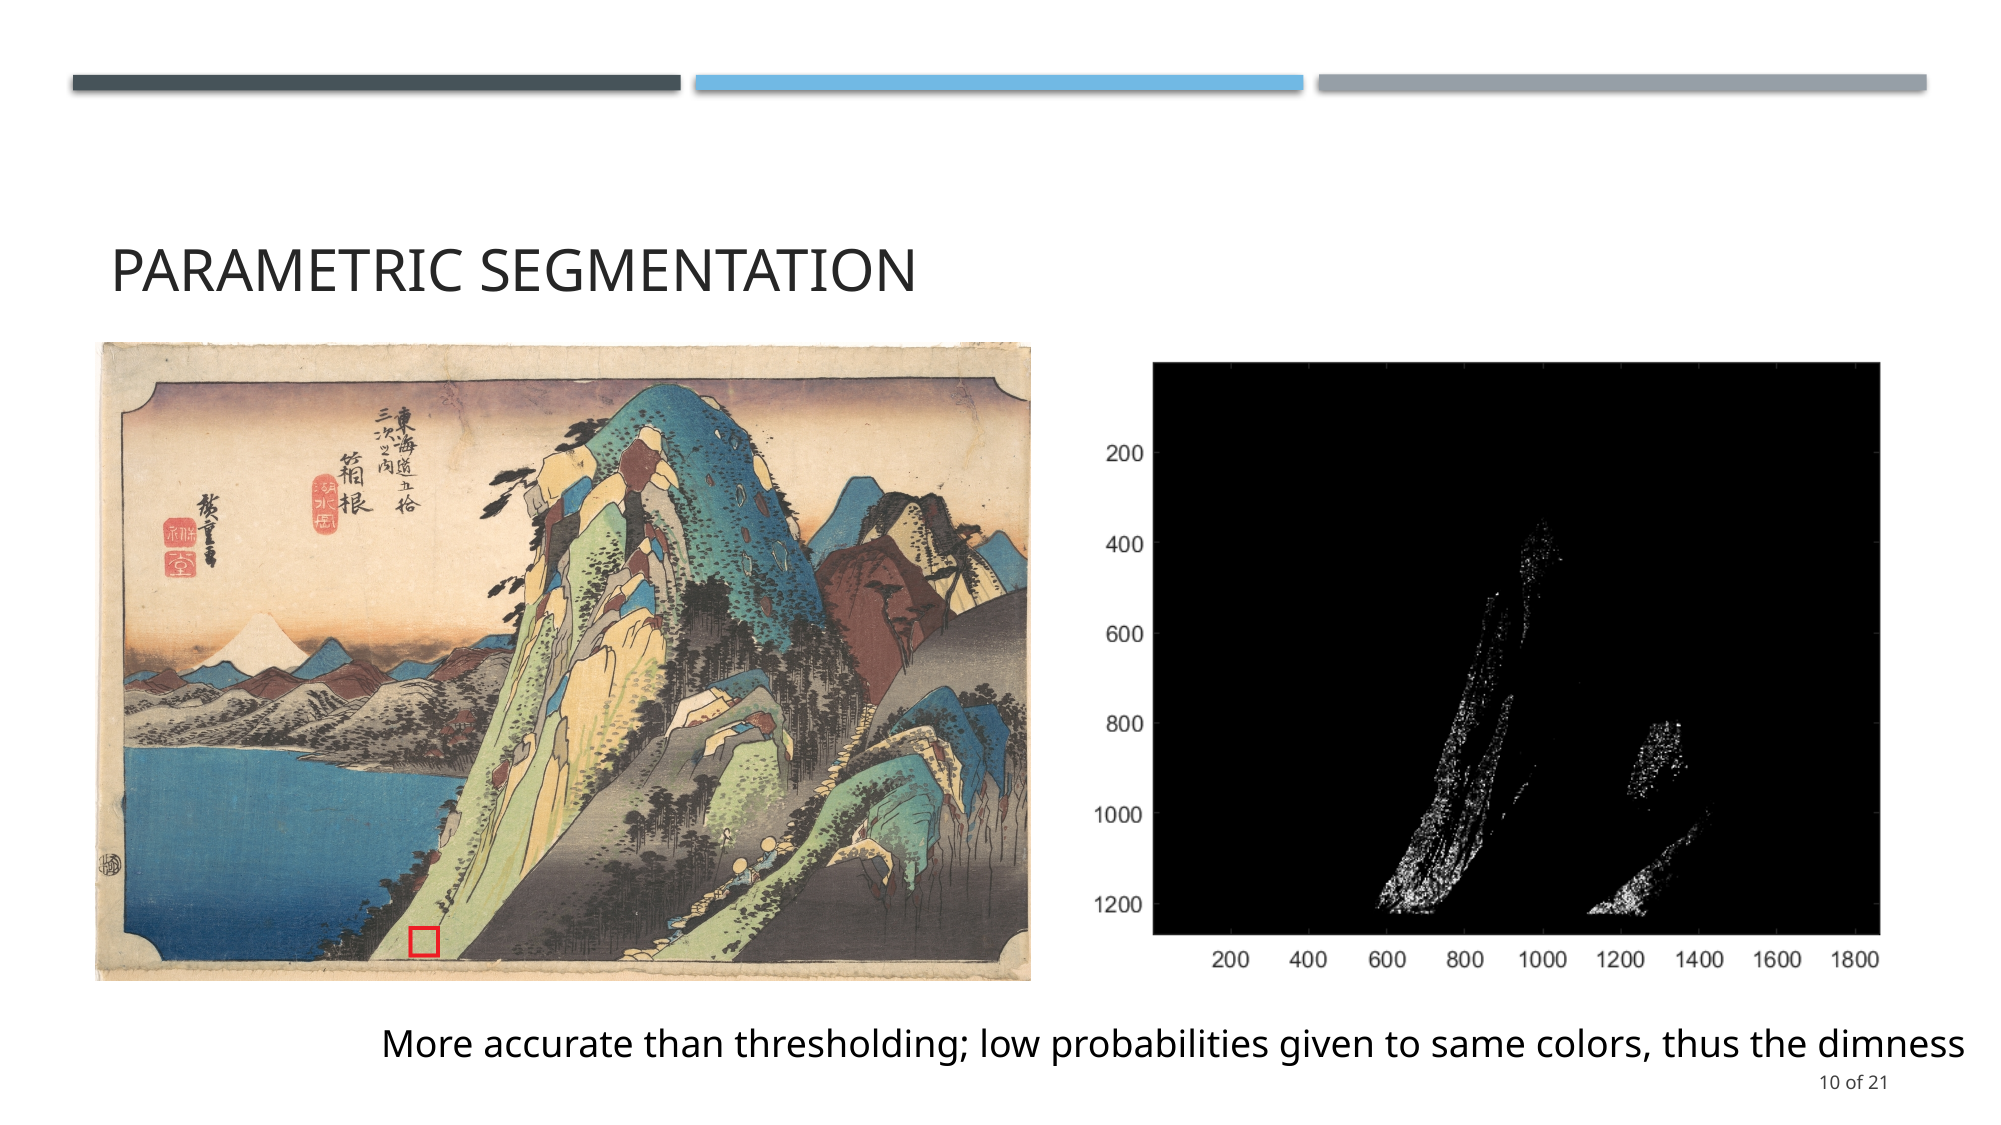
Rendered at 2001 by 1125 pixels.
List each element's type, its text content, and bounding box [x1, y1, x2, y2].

picture [94, 309, 1969, 1013]
title Parametric segmentation [95, 115, 1905, 311]
slide_number 10 of 21 [1732, 1053, 1905, 1114]
text_box More accurate than thresholding; low probabilities given to same colors, thus the dimness [366, 1012, 1983, 1073]
